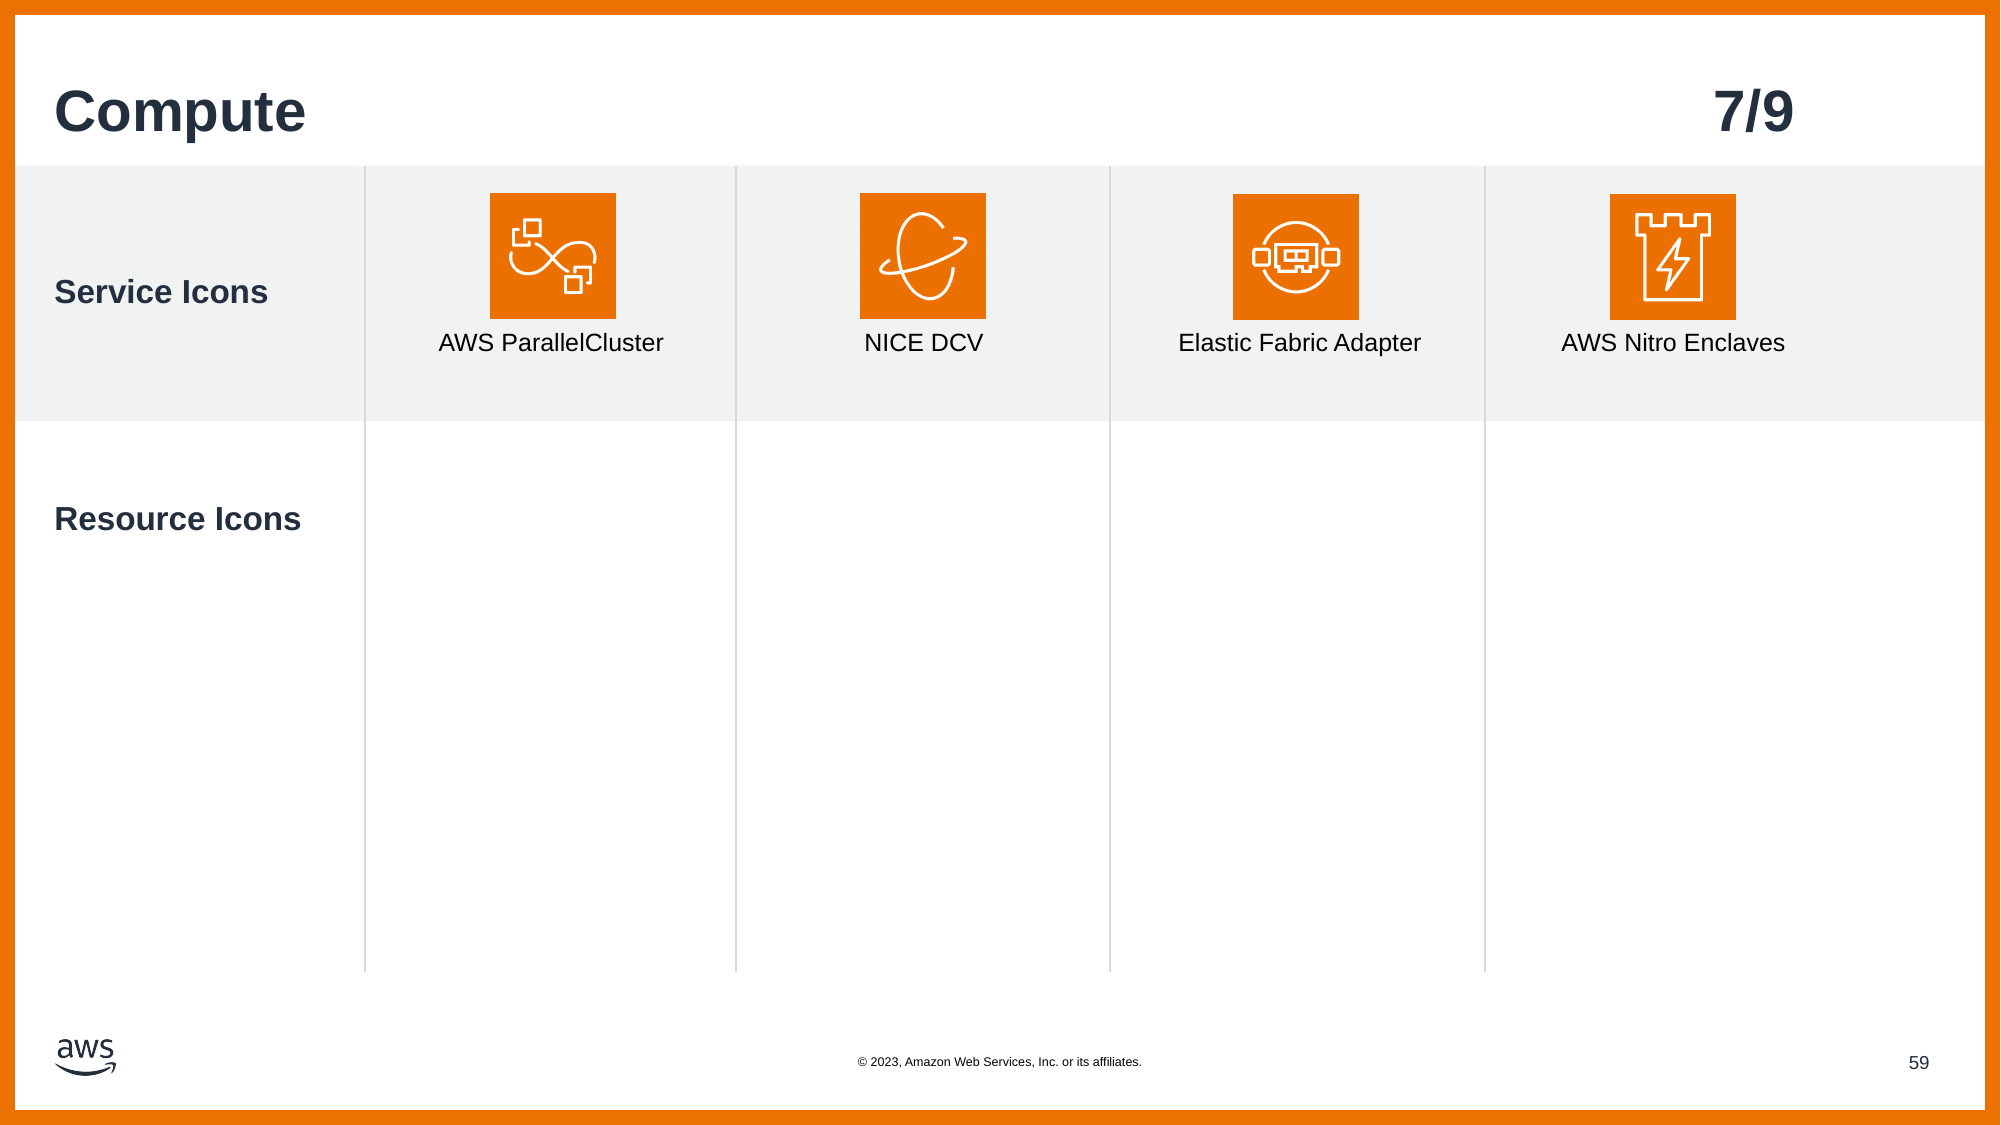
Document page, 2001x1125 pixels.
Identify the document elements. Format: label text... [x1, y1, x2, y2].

text_box NICE DCV [736, 319, 1109, 364]
text_box AWS ParallelCluster [367, 319, 735, 364]
text_box AWS Nitro Enclaves [1493, 319, 1855, 364]
footer © 2023, Amazon Web Services, Inc. or its affiliates. [662, 1031, 1338, 1092]
slide_number 59 [1494, 1031, 1945, 1092]
picture [860, 193, 986, 319]
picture [55, 1039, 116, 1076]
text_box Elastic Fabric Adapter [1113, 319, 1484, 364]
title Compute 7/9 [39, 59, 1945, 166]
picture [1233, 194, 1359, 320]
picture [1610, 194, 1736, 320]
picture [490, 193, 616, 319]
